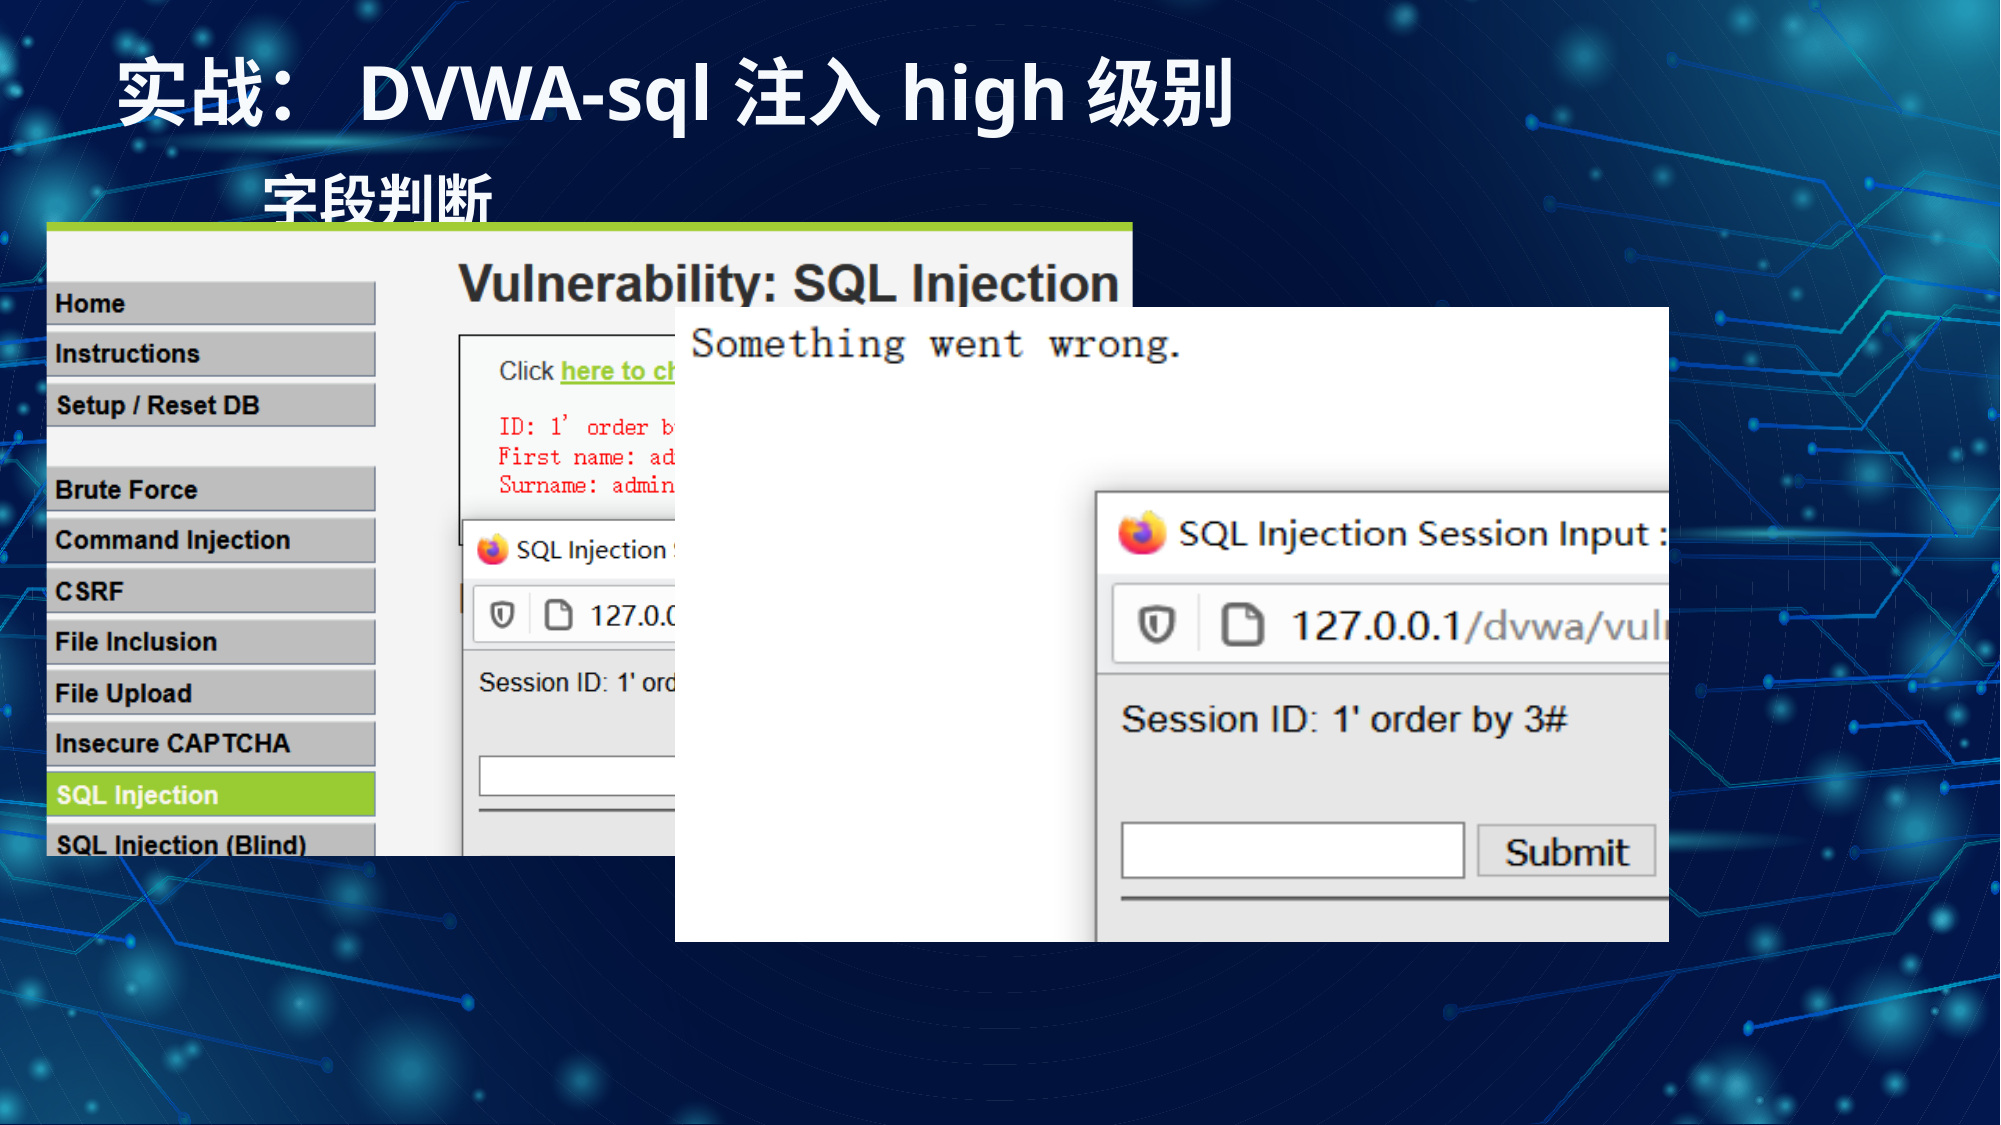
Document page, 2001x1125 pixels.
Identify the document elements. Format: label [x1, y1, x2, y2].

picture [46, 222, 1669, 942]
text_box [0, 0, 2000, 1125]
